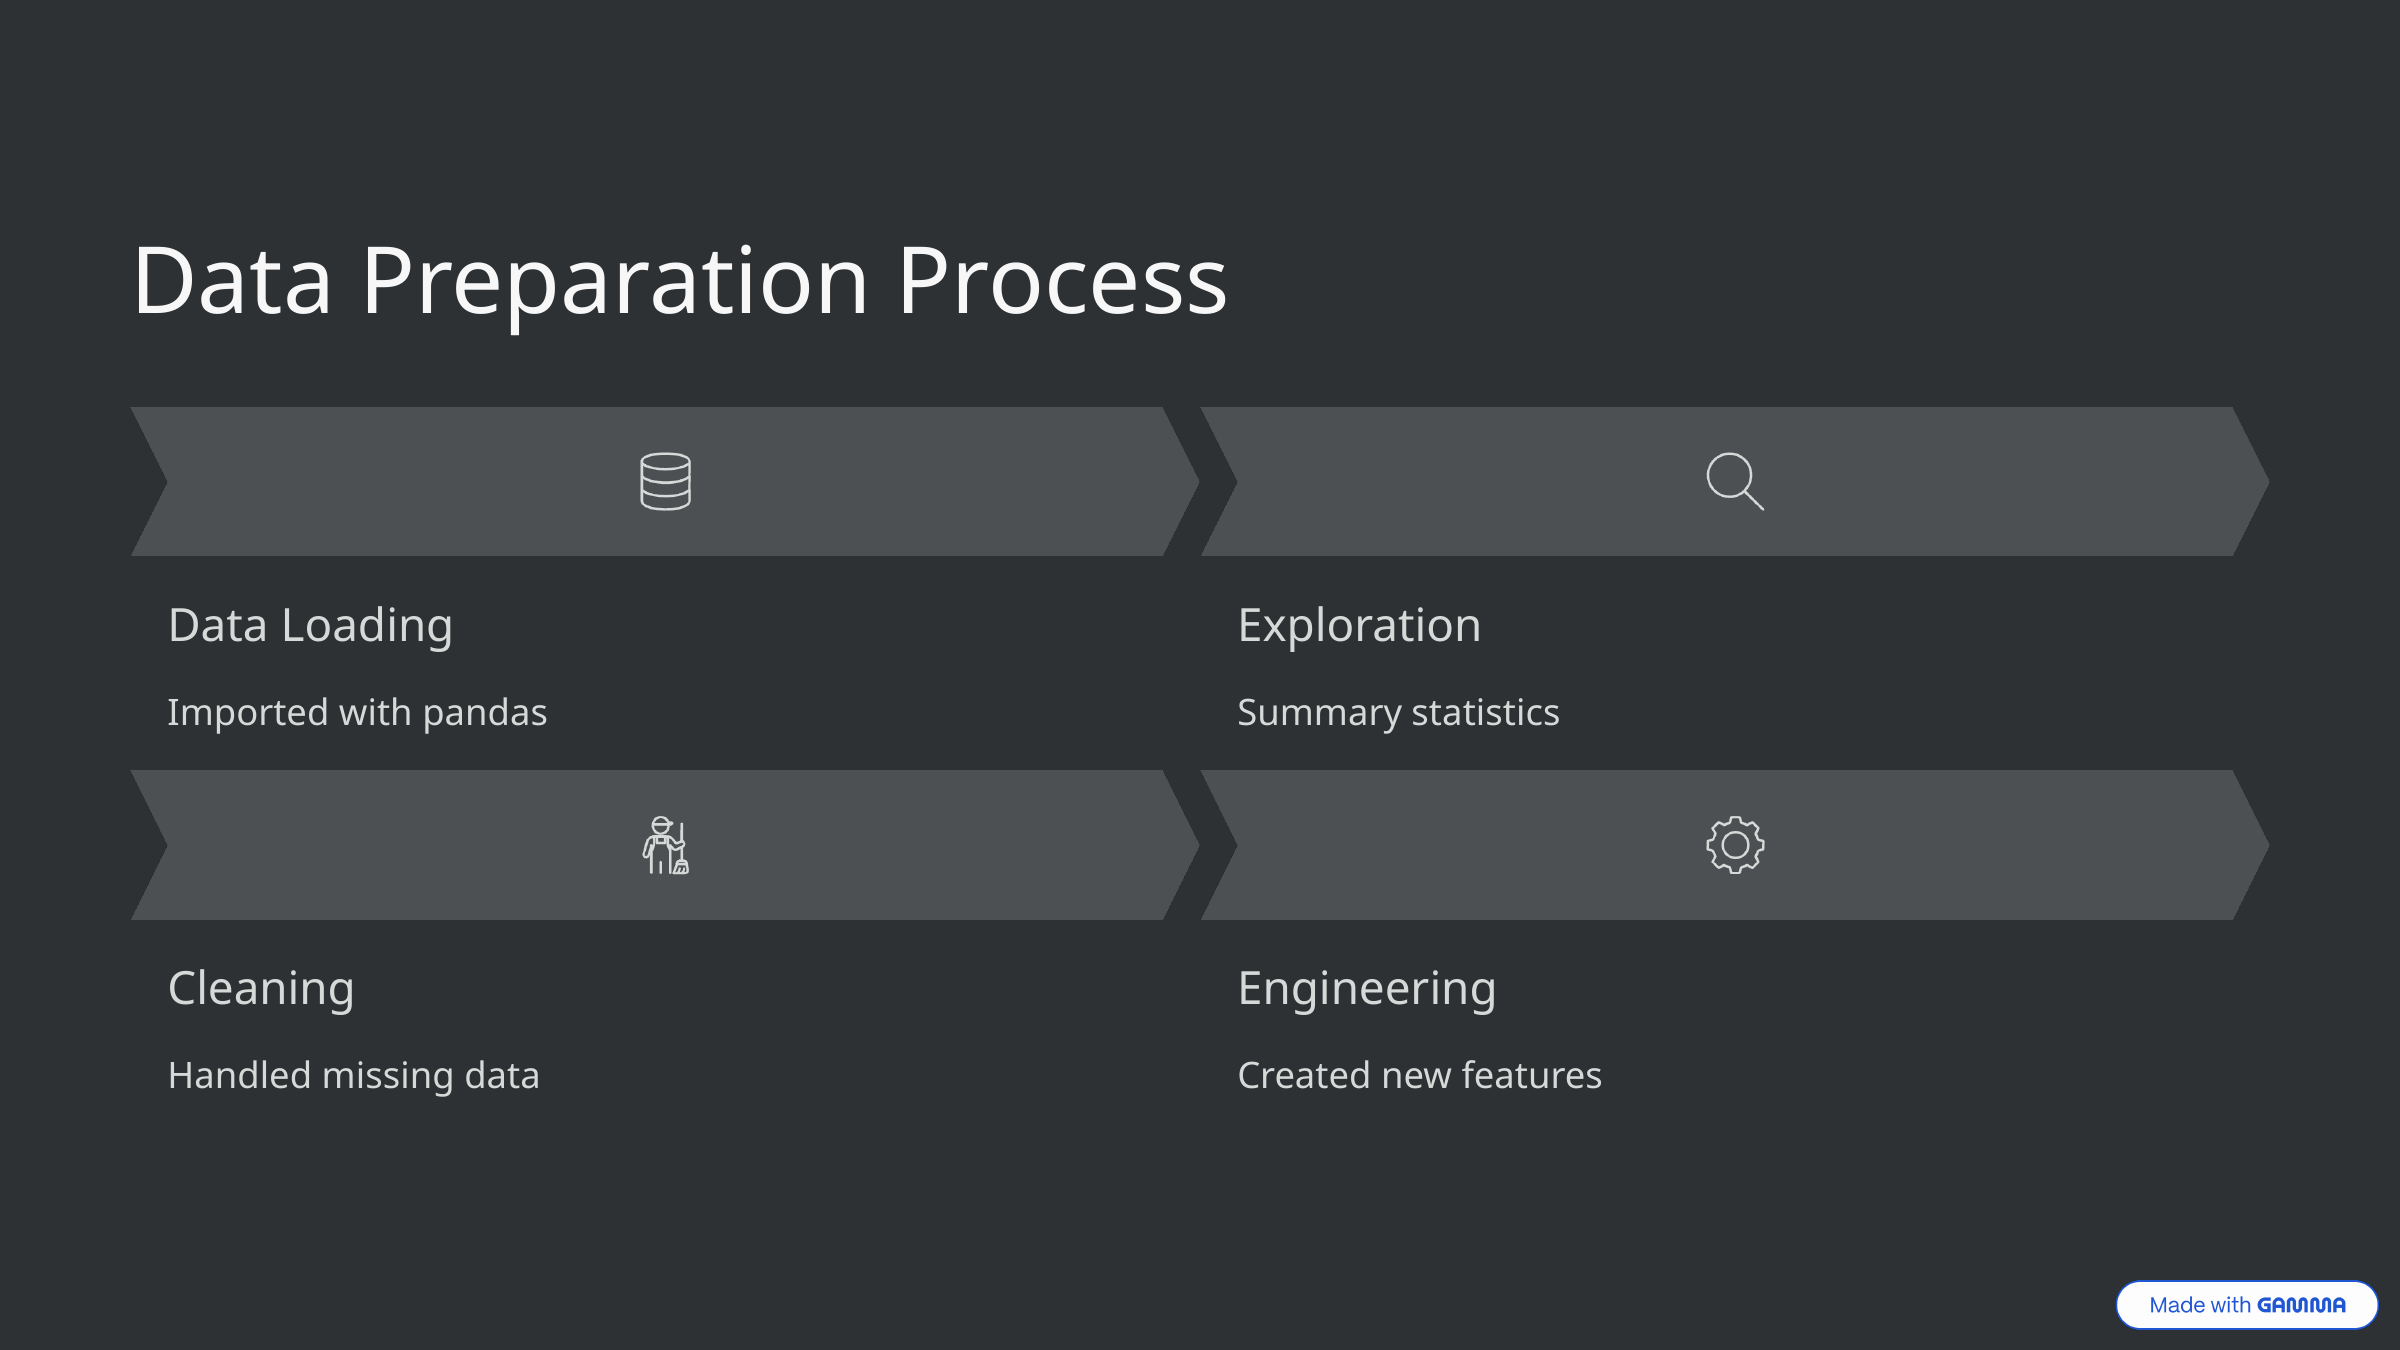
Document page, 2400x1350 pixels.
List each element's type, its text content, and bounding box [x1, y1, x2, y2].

picture [130, 770, 2270, 920]
text_box Handled missing data [167, 1036, 1163, 1097]
text_box Cleaning [167, 956, 633, 1015]
text_box Imported with pandas [167, 673, 1163, 733]
picture [130, 407, 2270, 556]
text_box Created new features [1237, 1036, 2233, 1097]
text_box Engineering [1237, 956, 1703, 1015]
text_box Data Preparation Process [130, 216, 1242, 333]
text_box Summary statistics [1237, 673, 2233, 733]
text_box Exploration [1237, 593, 1703, 652]
picture [2106, 1271, 2389, 1339]
text_box Data Loading [167, 593, 633, 652]
